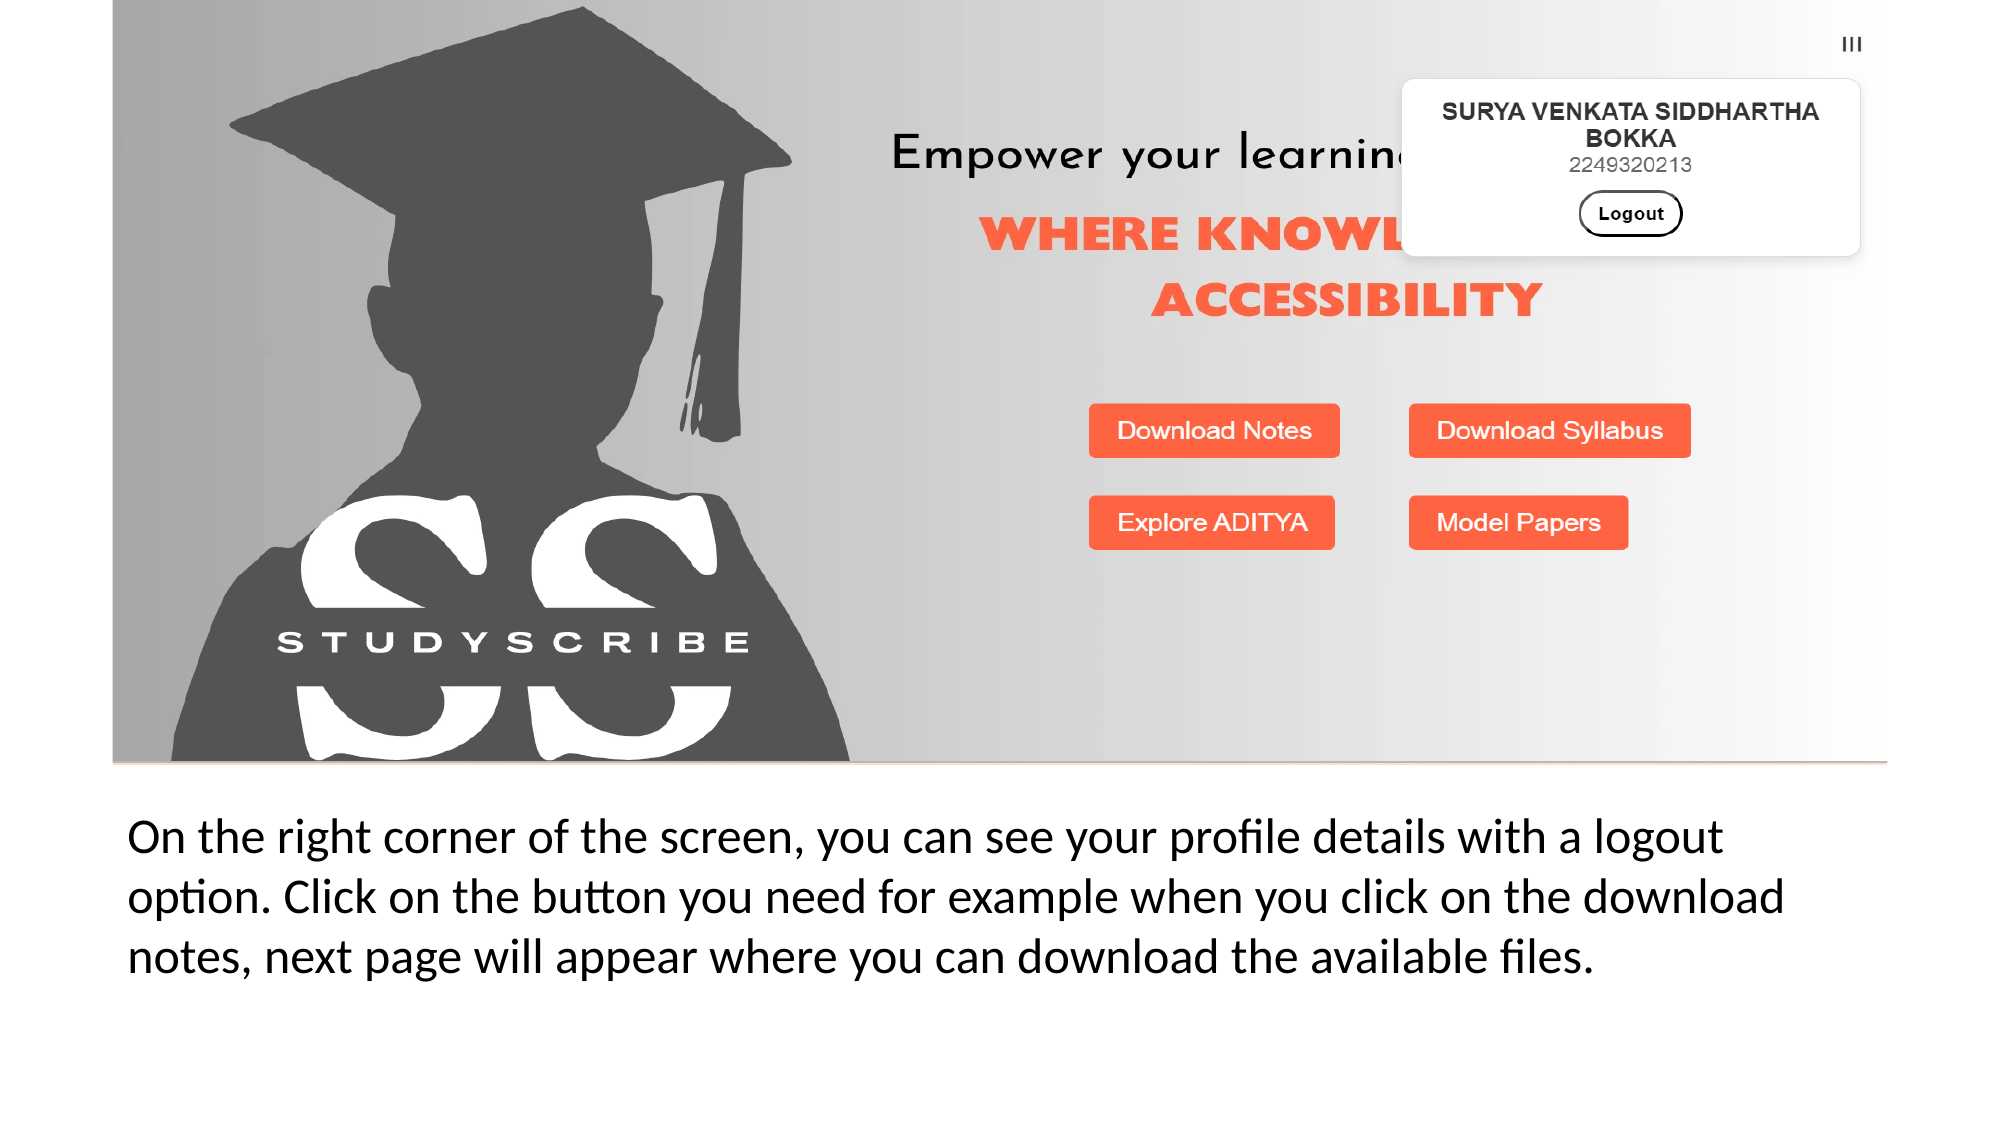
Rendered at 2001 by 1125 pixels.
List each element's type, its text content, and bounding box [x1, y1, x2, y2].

text_box On the right corner of the screen, you can see your profile details with a logout option. Click on the button you need for example when you click on the download notes, next page will appear where you can download the available files. [112, 795, 1866, 991]
picture [112, 0, 1888, 765]
